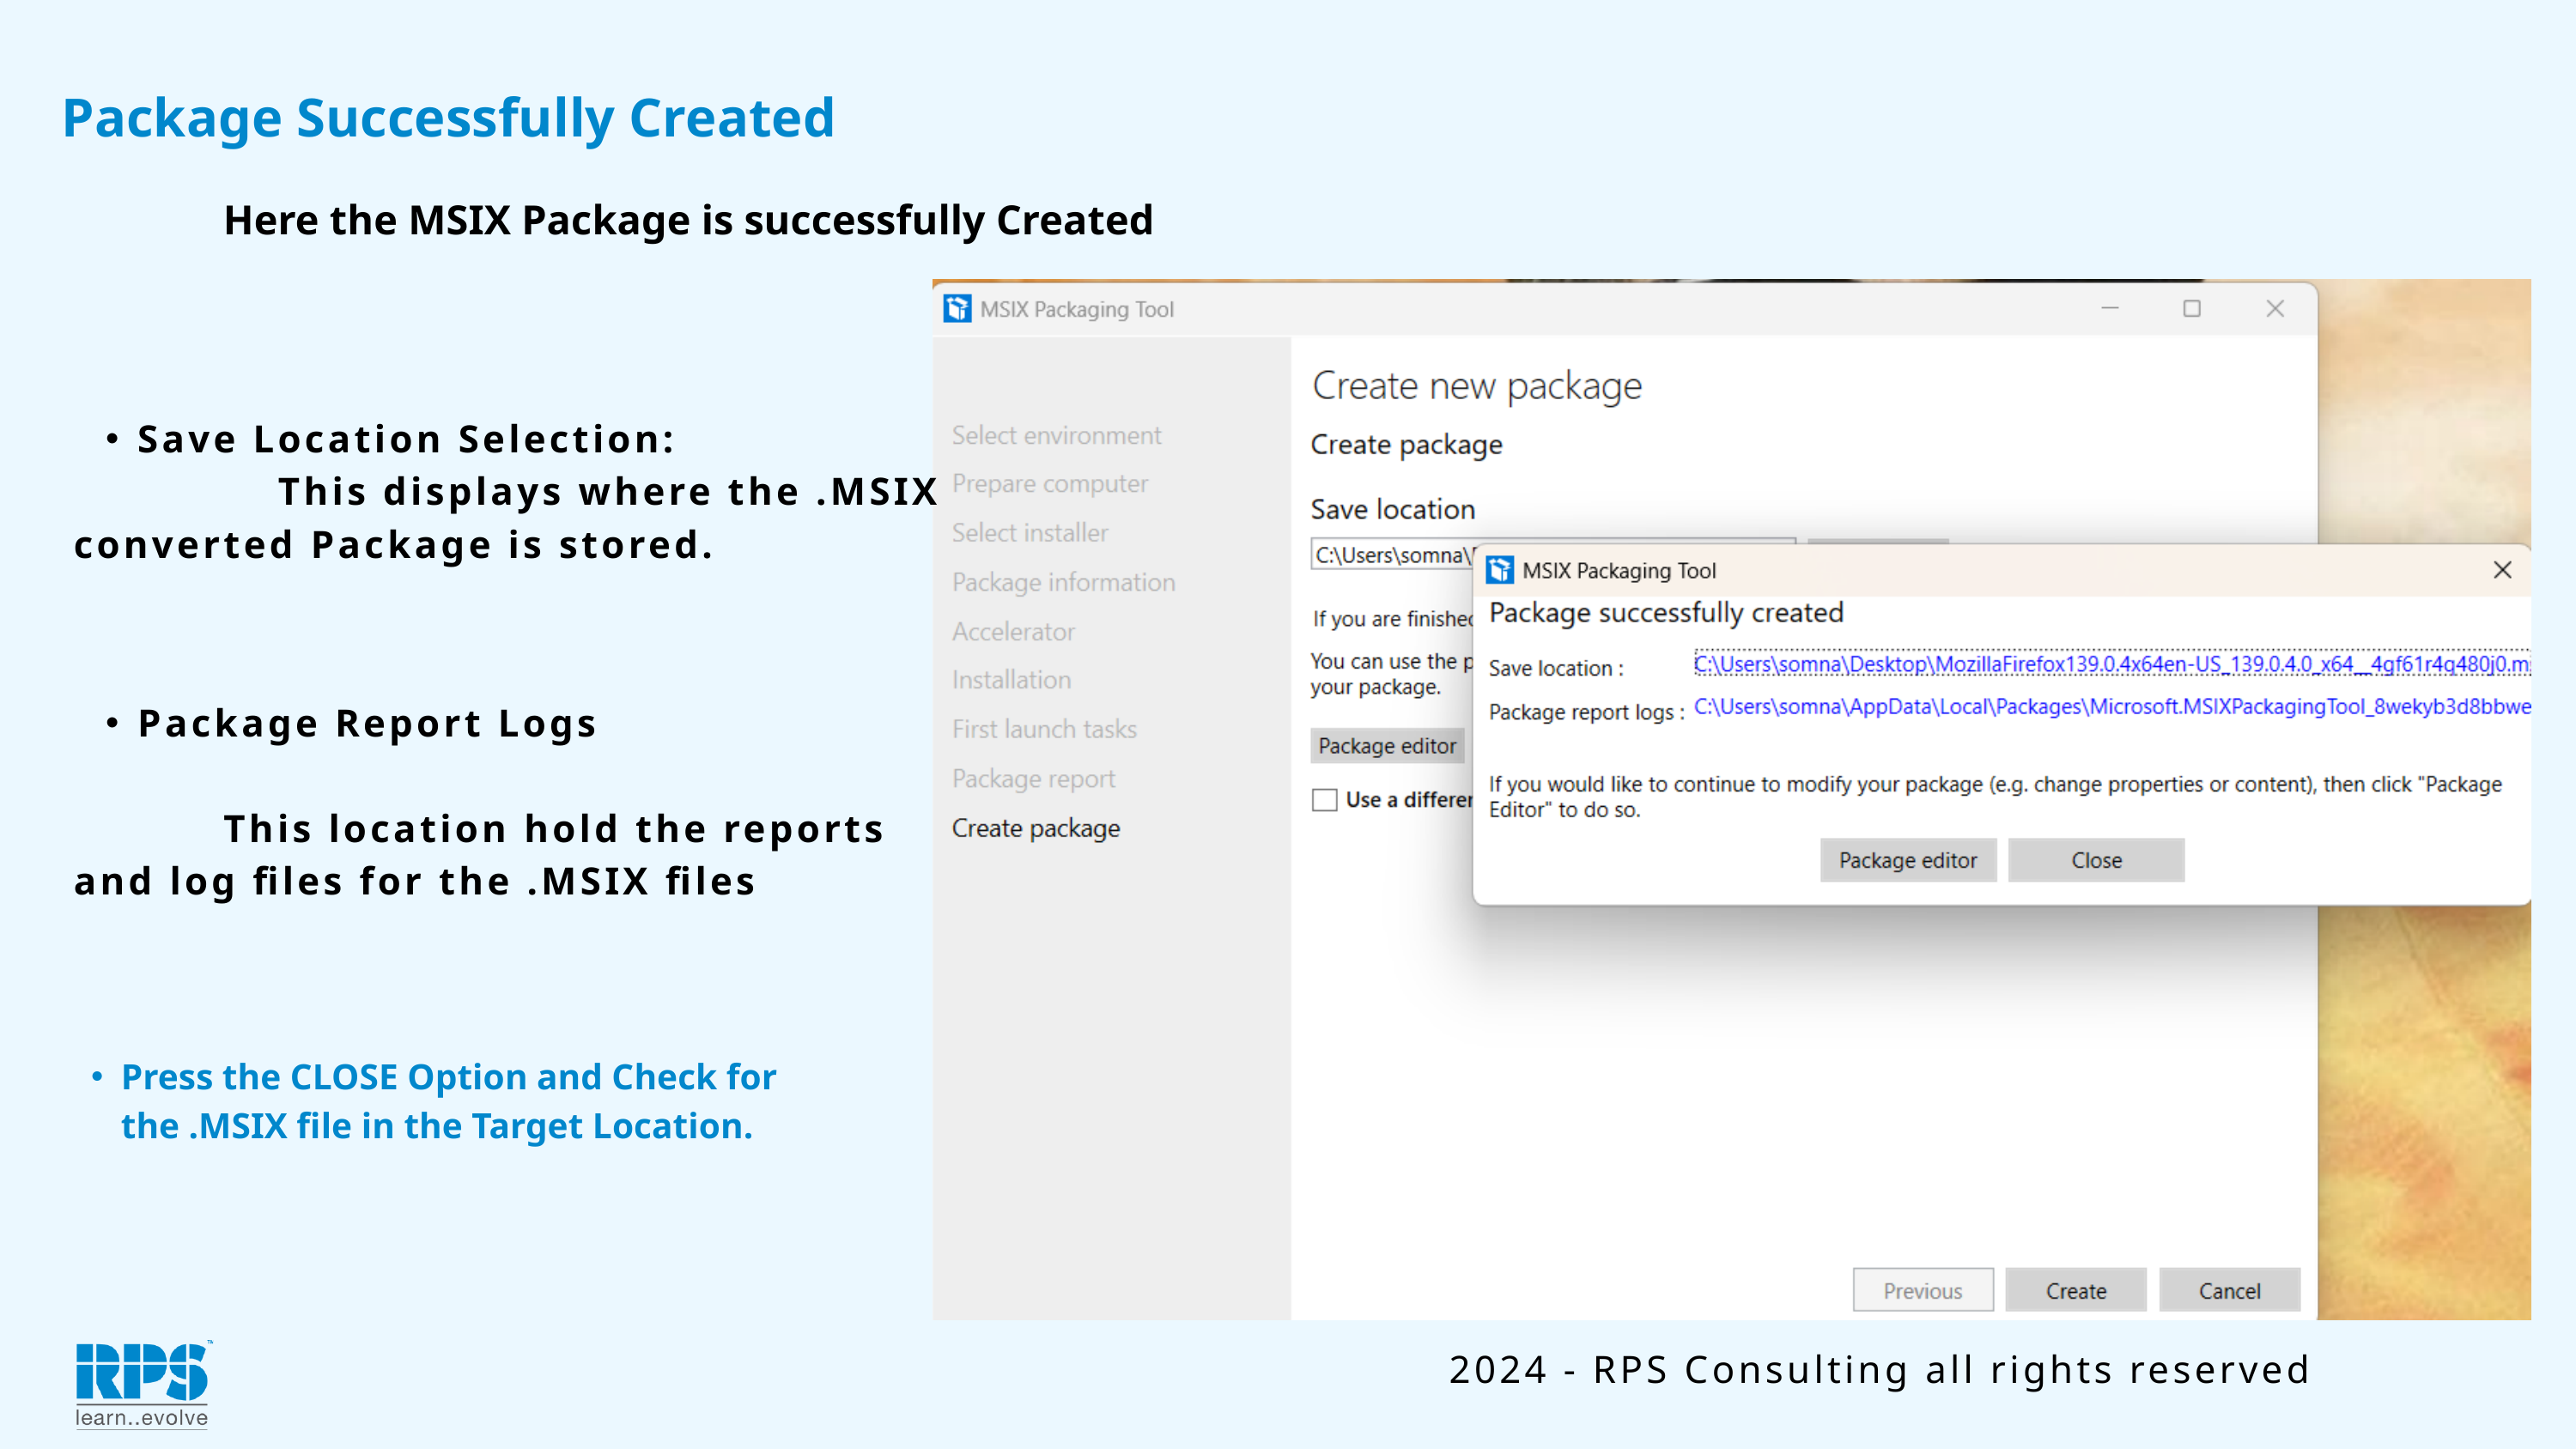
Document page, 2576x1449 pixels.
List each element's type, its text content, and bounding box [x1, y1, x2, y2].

text_box Press the CLOSE Option and Check for the .MSIX file in the Target Location. [61, 1048, 933, 1146]
text_box [933, 279, 2531, 1320]
text_box 2024 - RPS Consulting all rights reserved [988, 1337, 2312, 1391]
text_box Package Successfully Created [61, 73, 2251, 148]
text_box Package Report Logs This location hold the reports and log files for the .MSIX files [73, 692, 909, 903]
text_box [76, 1340, 214, 1430]
text_box Here the MSIX Package is successfully Created [222, 186, 2413, 243]
text_box Save Location Selection: This displays where the .MSIX converted Package is stored. [73, 408, 1042, 566]
